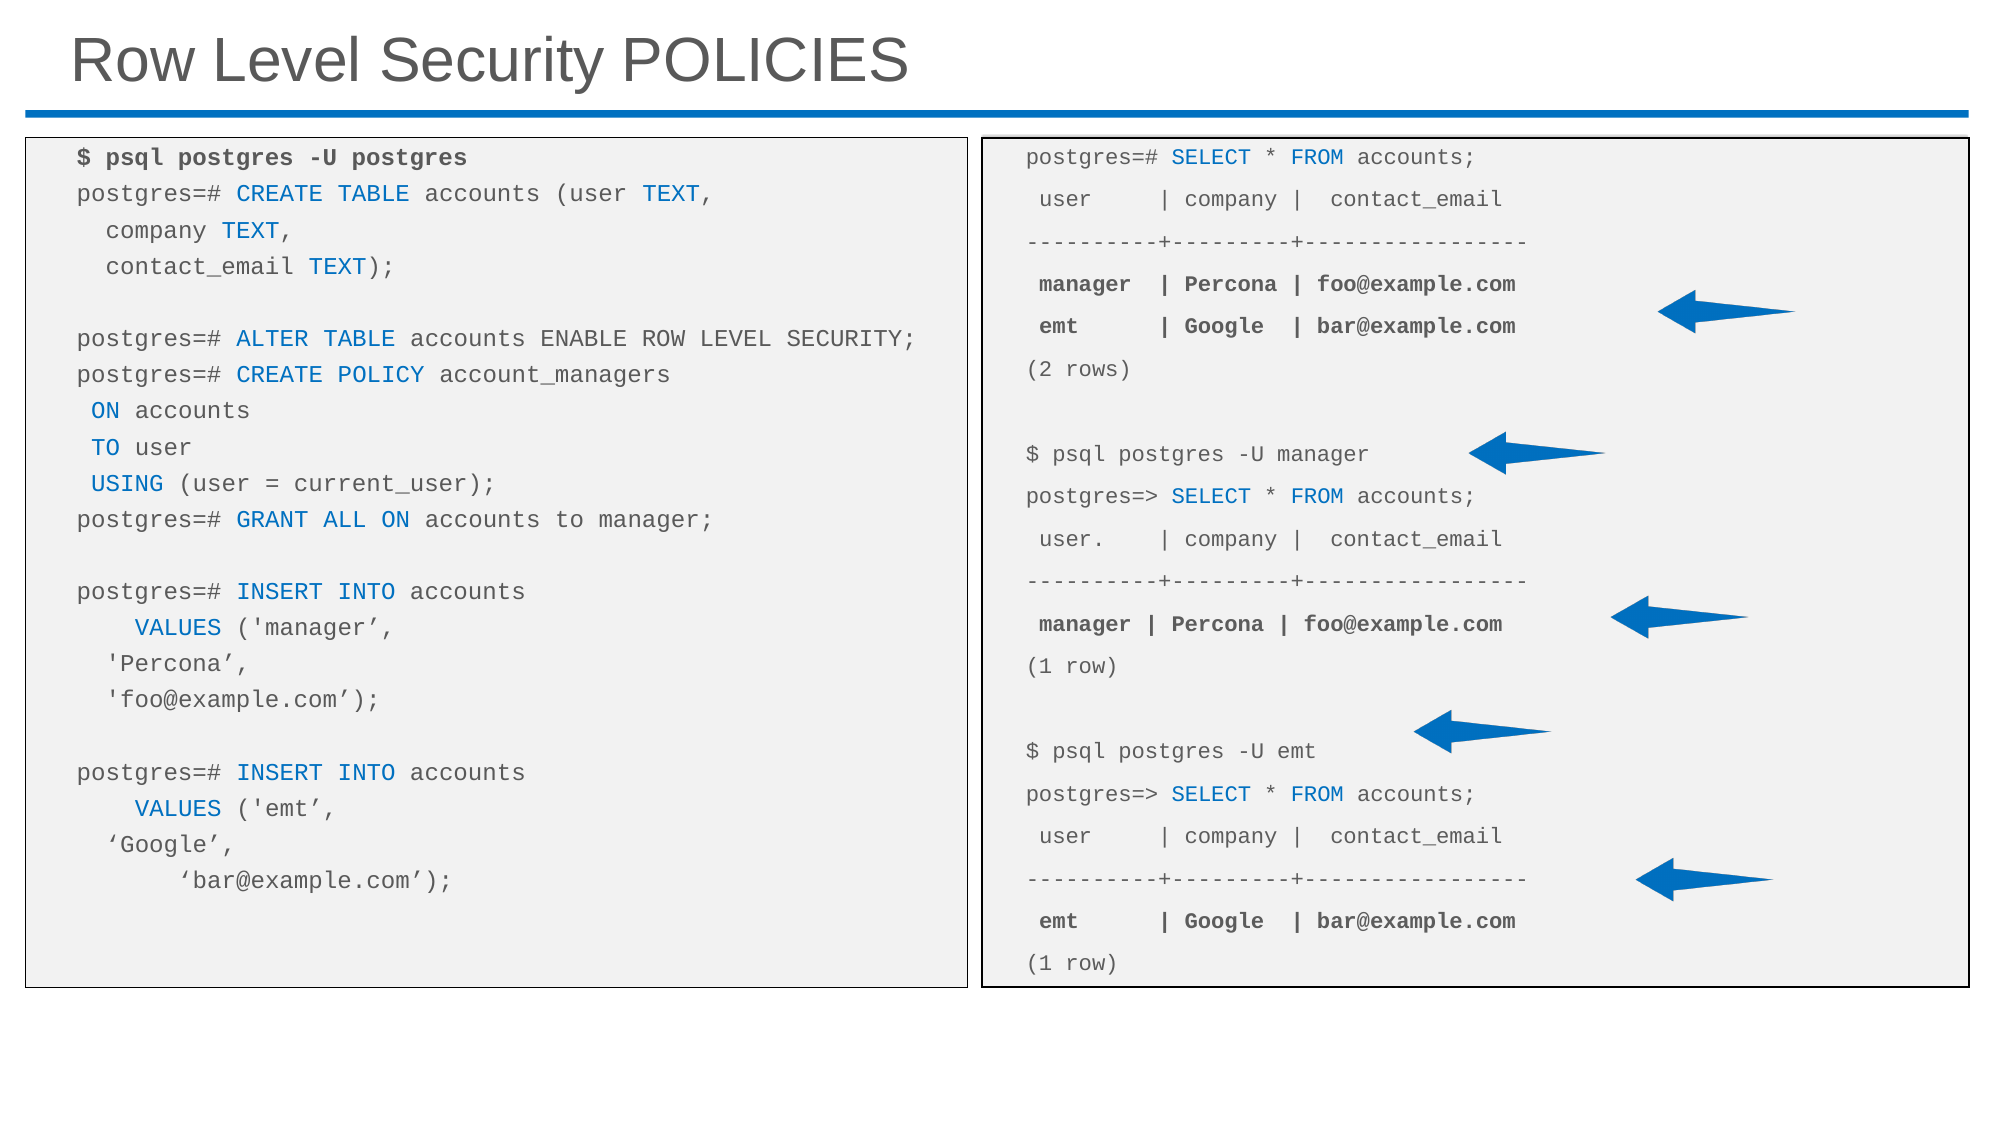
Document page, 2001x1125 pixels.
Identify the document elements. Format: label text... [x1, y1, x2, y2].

picture [1604, 574, 1755, 660]
picture [1407, 688, 1558, 775]
list $ psql postgres -U postgres postgres=# CREATE TABLE accounts (user TEXT, company TEXT, contact_email TEXT); postgres=# ALTER TABLE accounts ENABLE ROW LEVEL SECURITY; postgres=# CREATE POLICY account_managers ON accounts TO user USING (user = current_user); postgres=# GRANT ALL ON accounts to manager; postgres=# INSERT INTO accounts VALUES ('manager’, 'Percona’, 'foo@example.com’); postgres=# INSERT INTO accounts VALUES ('emt’, ‘Google’, ‘bar@example.com’); [25, 137, 968, 988]
picture [1461, 410, 1612, 496]
title Row Level Security POLICIES [25, 22, 1969, 101]
text_box postgres=# SELECT * FROM accounts; user | company | contact_email ----------+---------+----------------- manager | Percona | foo@example.com emt | Google | bar@example.com (2 rows) $ psql postgres -U manager postgres=> SELECT * FROM accounts; user. | company | contact_email ----------+---------+----------------- manager | Percona | foo@example.com (1 row) $ psql postgres -U emt postgres=> SELECT * FROM accounts; user | company | contact_email ----------+---------+----------------- emt | Google | bar@example.com (1 row) [982, 137, 1969, 988]
picture [1651, 268, 1802, 355]
picture [1629, 836, 1780, 923]
